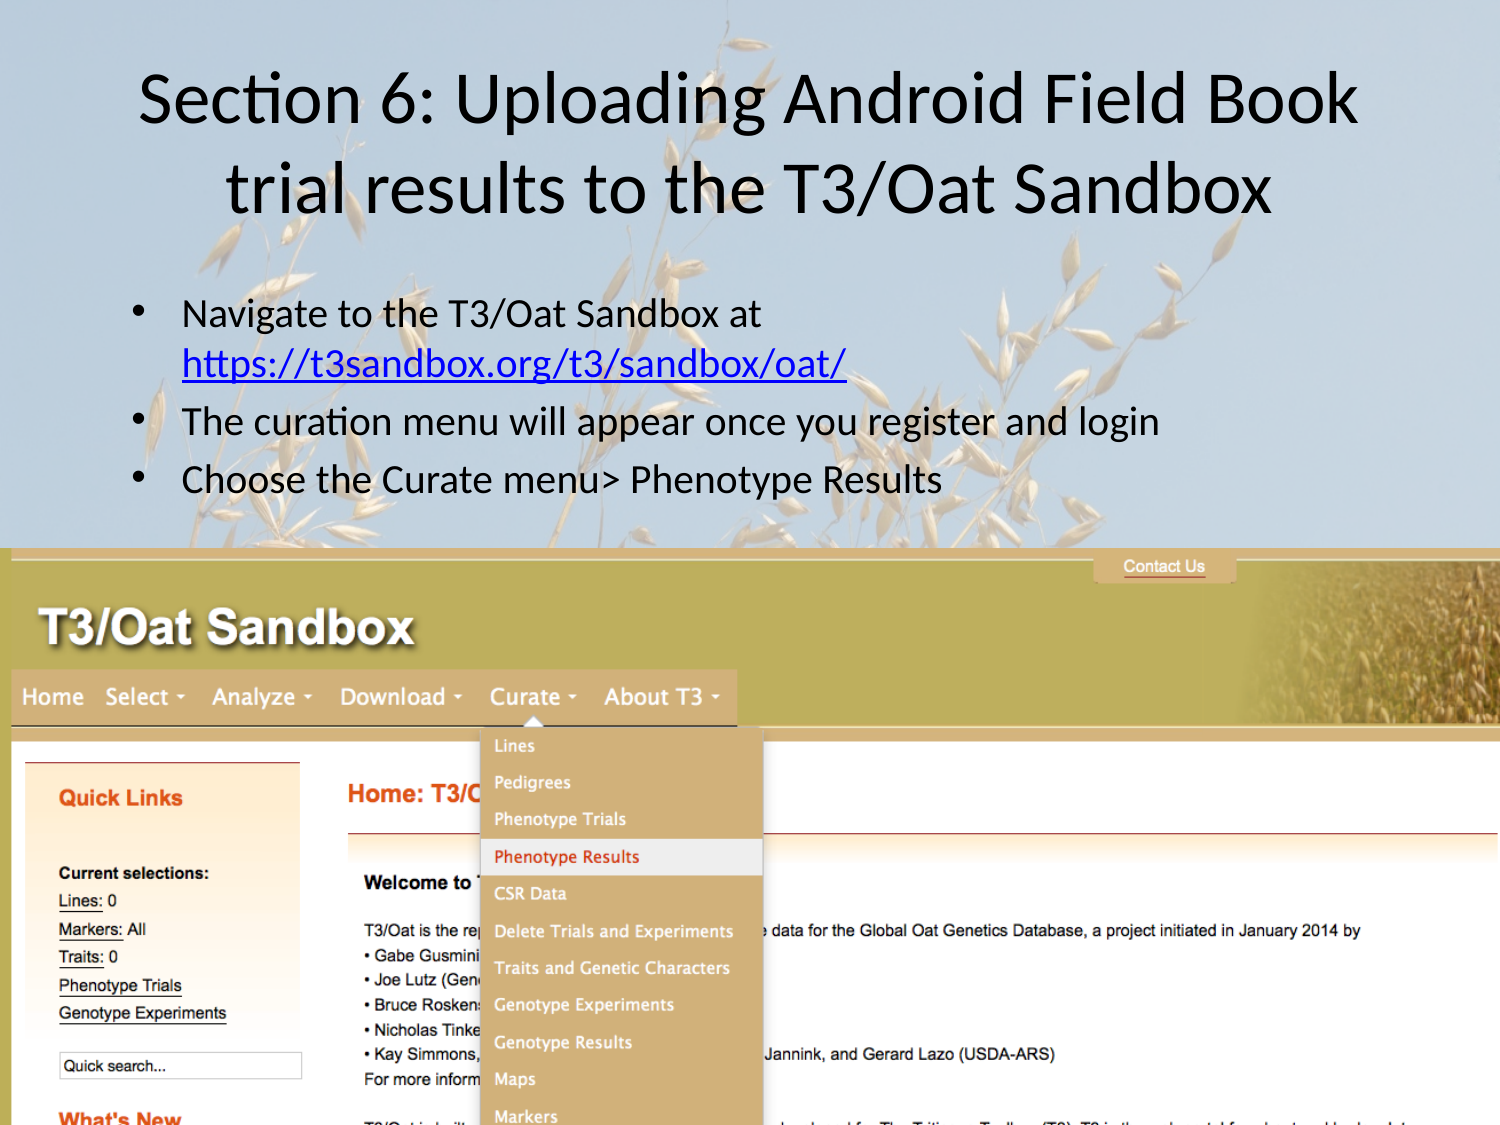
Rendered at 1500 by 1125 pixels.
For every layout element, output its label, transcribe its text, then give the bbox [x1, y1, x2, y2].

text_box Navigate to the T3/Oat Sandbox at https://t3sandbox.org/t3/sandbox/oat/ The curation menu will appear once you register and login Choose the Curate menu> Phenotype Results [116, 278, 1412, 511]
title Section 6: Uploading Android Field Book trial results to the T3/Oat Sandbox [75, 45, 1425, 233]
picture [0, 548, 1500, 1125]
